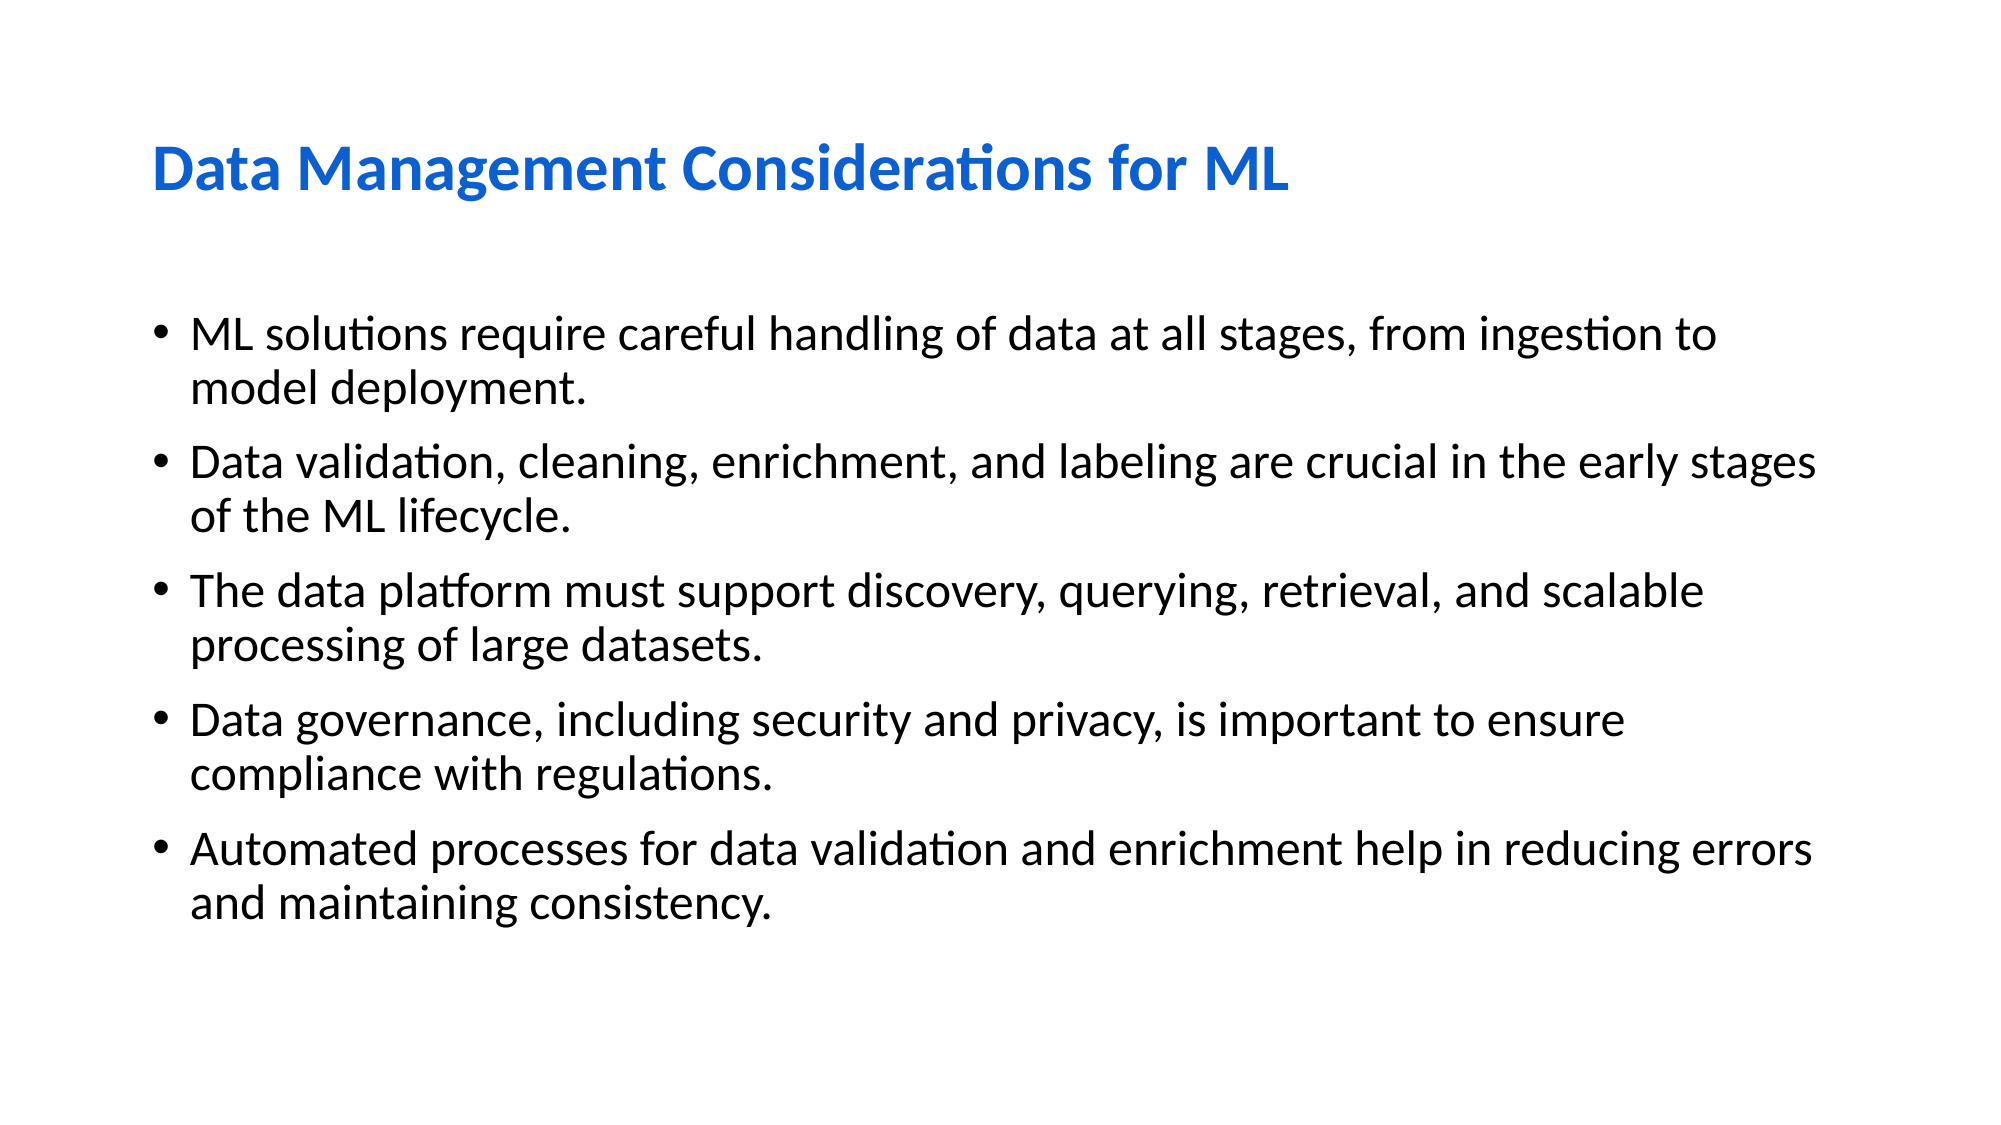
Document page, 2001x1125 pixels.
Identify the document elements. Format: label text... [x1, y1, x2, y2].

list ML solutions require careful handling of data at all stages, from ingestion to model deployment. Data validation, cleaning, enrichment, and labeling are crucial in the early stages of the ML lifecycle. The data platform must support discovery, querying, retrieval, and scalable processing of large datasets. Data governance, including security and privacy, is important to ensure compliance with regulations. Automated processes for data validation and enrichment help in reducing errors and maintaining consistency. [137, 299, 1863, 1014]
title Data Management Considerations for ML [137, 59, 1863, 278]
